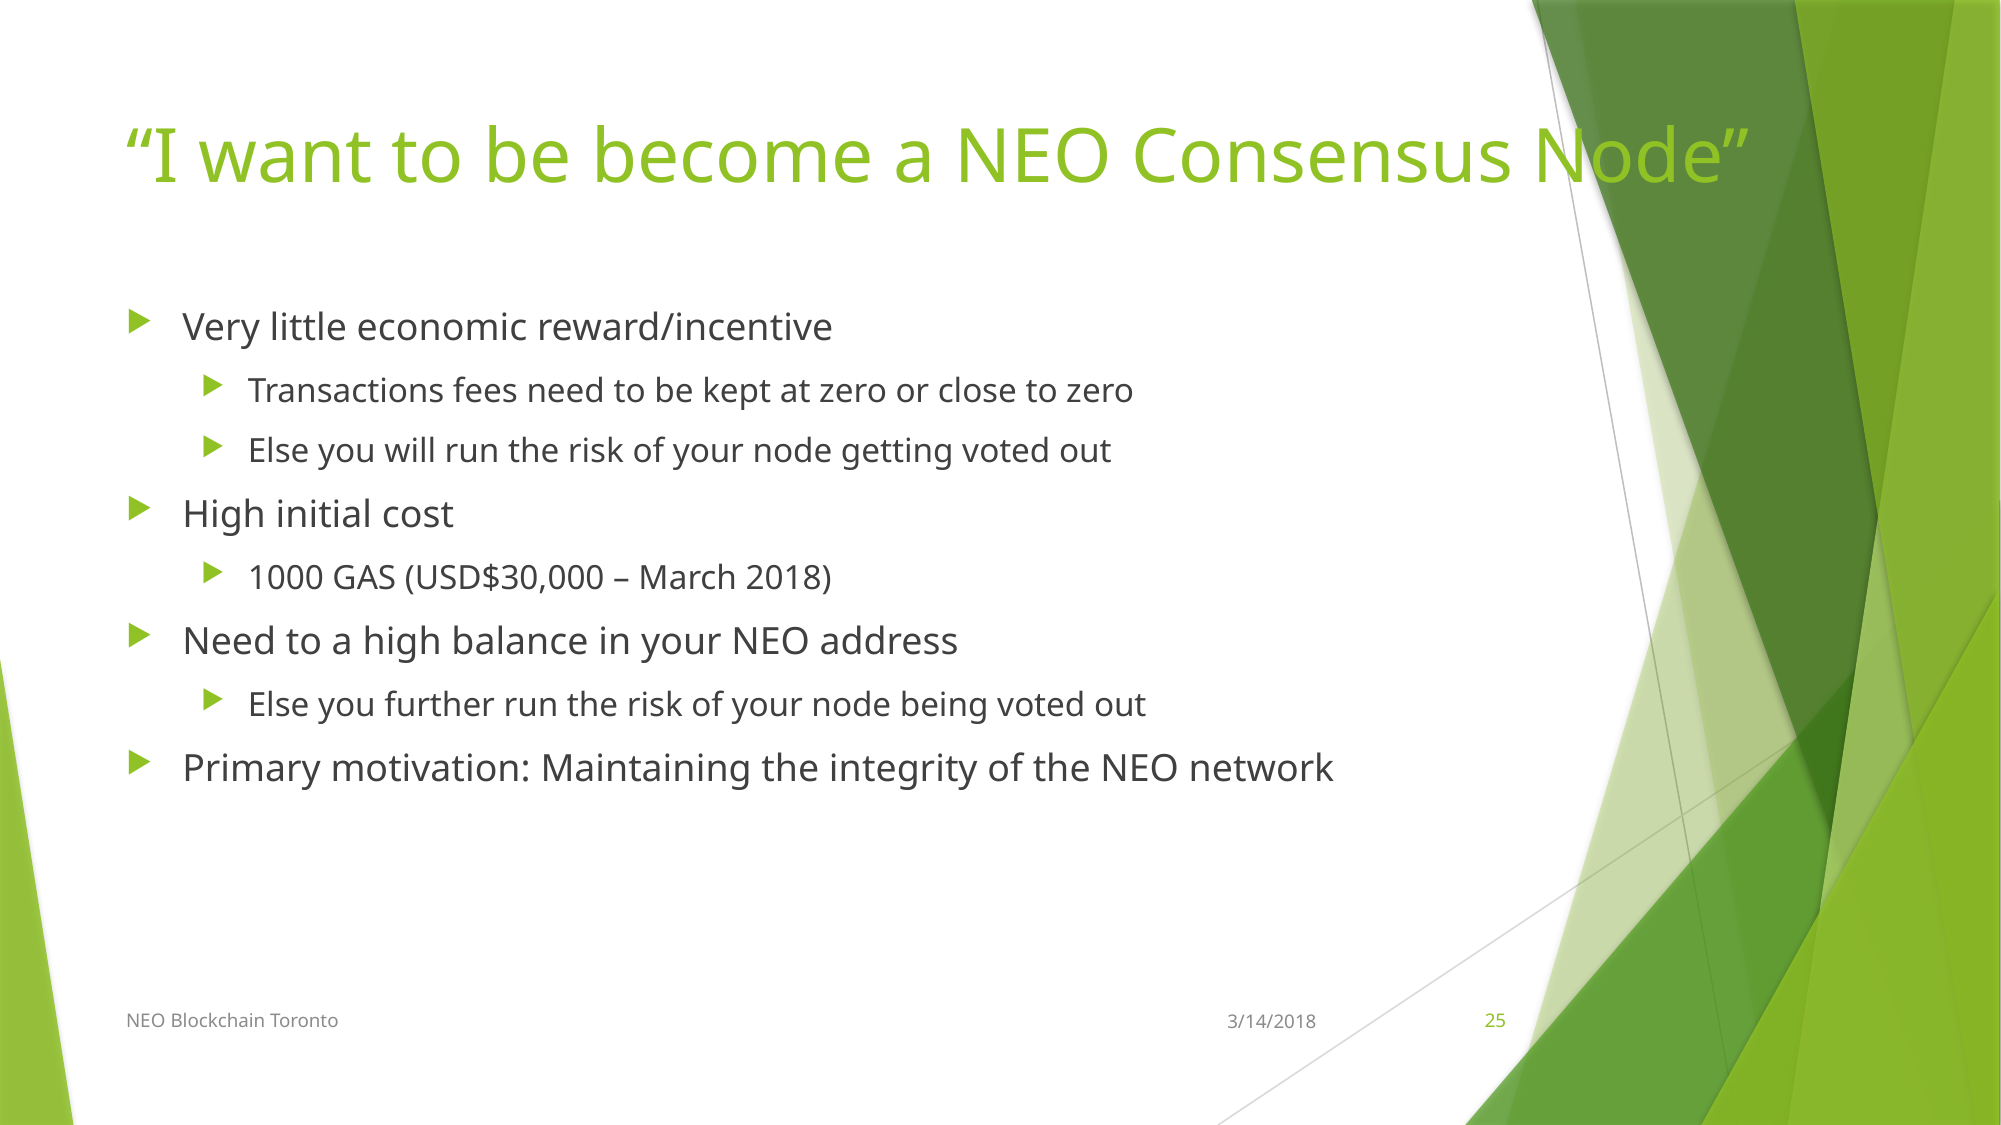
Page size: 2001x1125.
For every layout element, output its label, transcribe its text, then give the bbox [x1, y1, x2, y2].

title “I want to be become a NEO Consensus Node” [111, 99, 1802, 268]
list Very little economic reward/incentive Transactions fees need to be kept at zero or close to zero Else you will run the risk of your node getting voted out High initial cost 1000 GAS (USD$30,000 – March 2018) Need to a high balance in your NEO address Else you further run the risk of your node being voted out Primary motivation: Maintaining the integrity of the NEO network [111, 295, 1802, 991]
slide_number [1181, 991, 1332, 1051]
slide_number 25 [1409, 991, 1522, 1051]
footer NEO Blockchain Toronto [111, 991, 1145, 1051]
